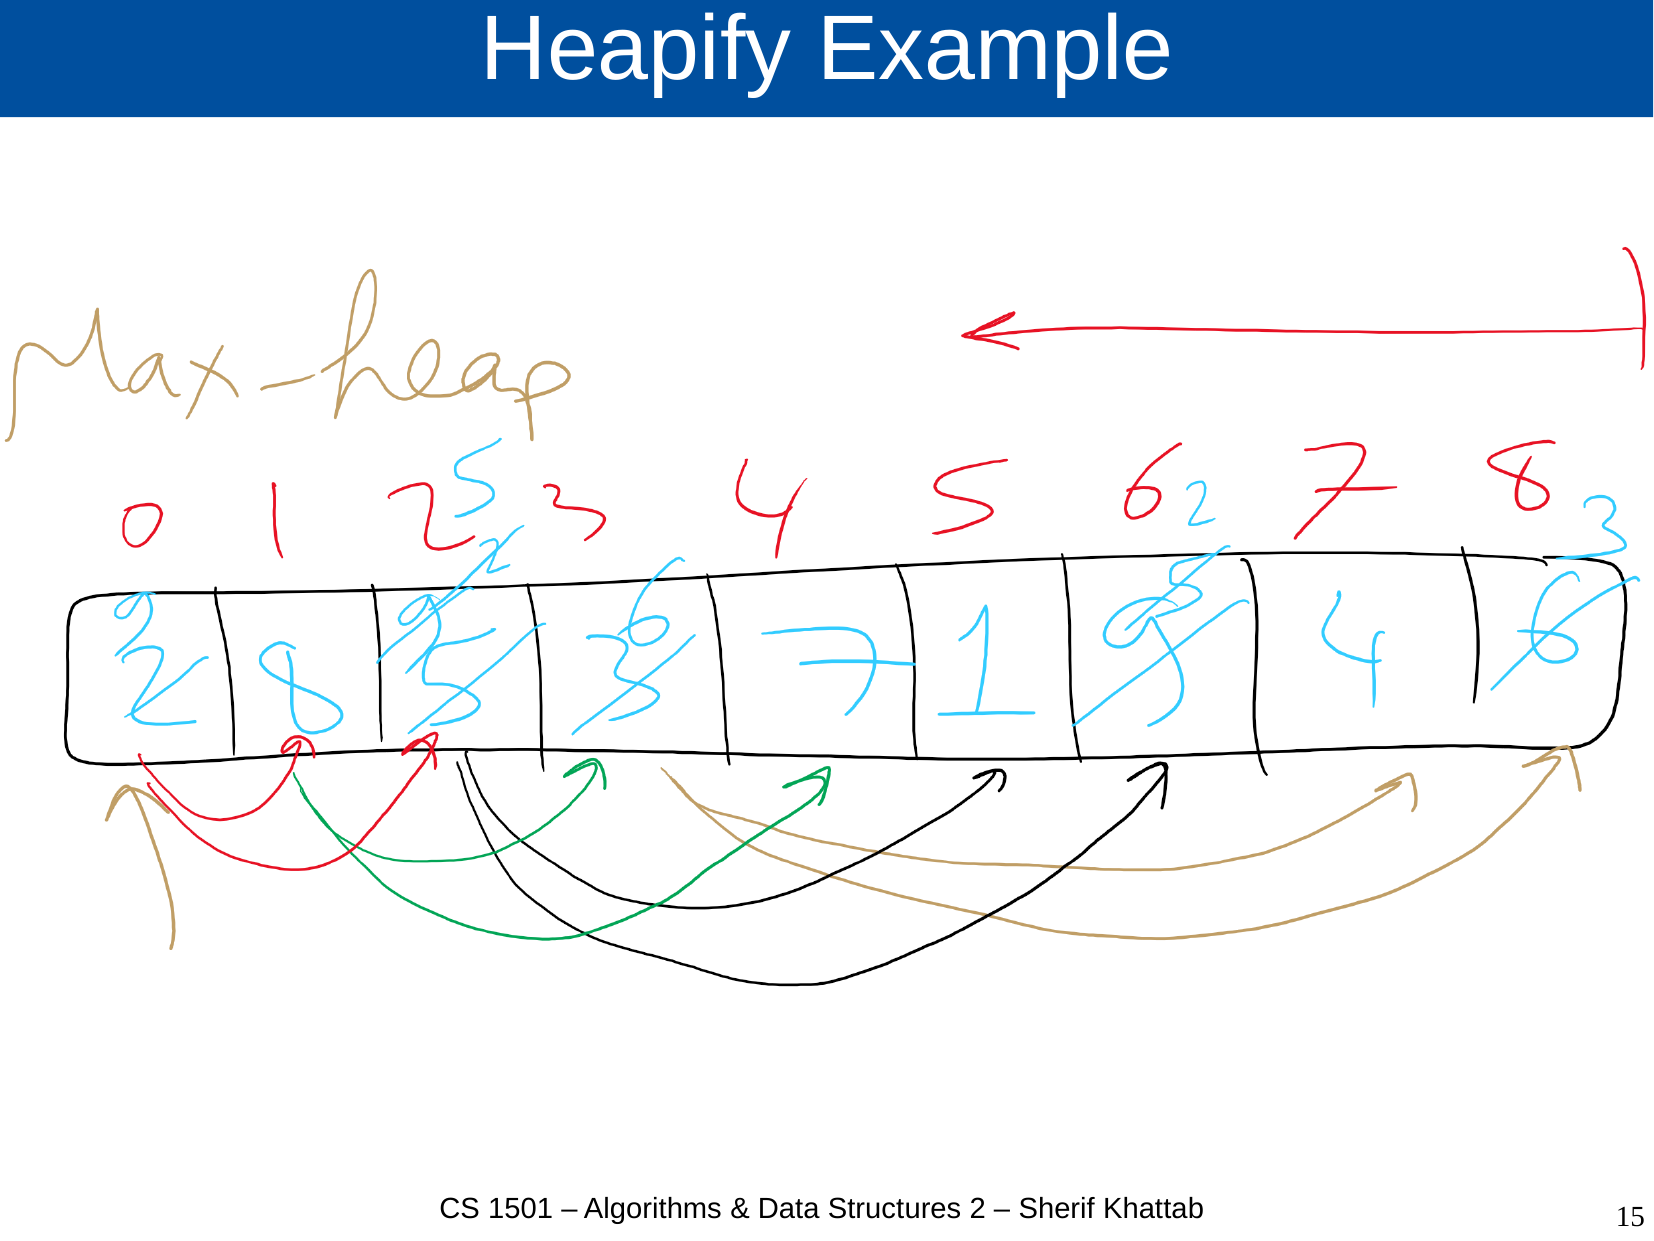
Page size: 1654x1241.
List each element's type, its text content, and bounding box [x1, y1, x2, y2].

footer CS 1501 – Algorithms & Data Structures 2 – Sherif Khattab [407, 1191, 1238, 1241]
picture [0, 241, 1654, 999]
title Heapify Example [0, 0, 1654, 118]
slide_number 15 [1265, 1199, 1646, 1241]
